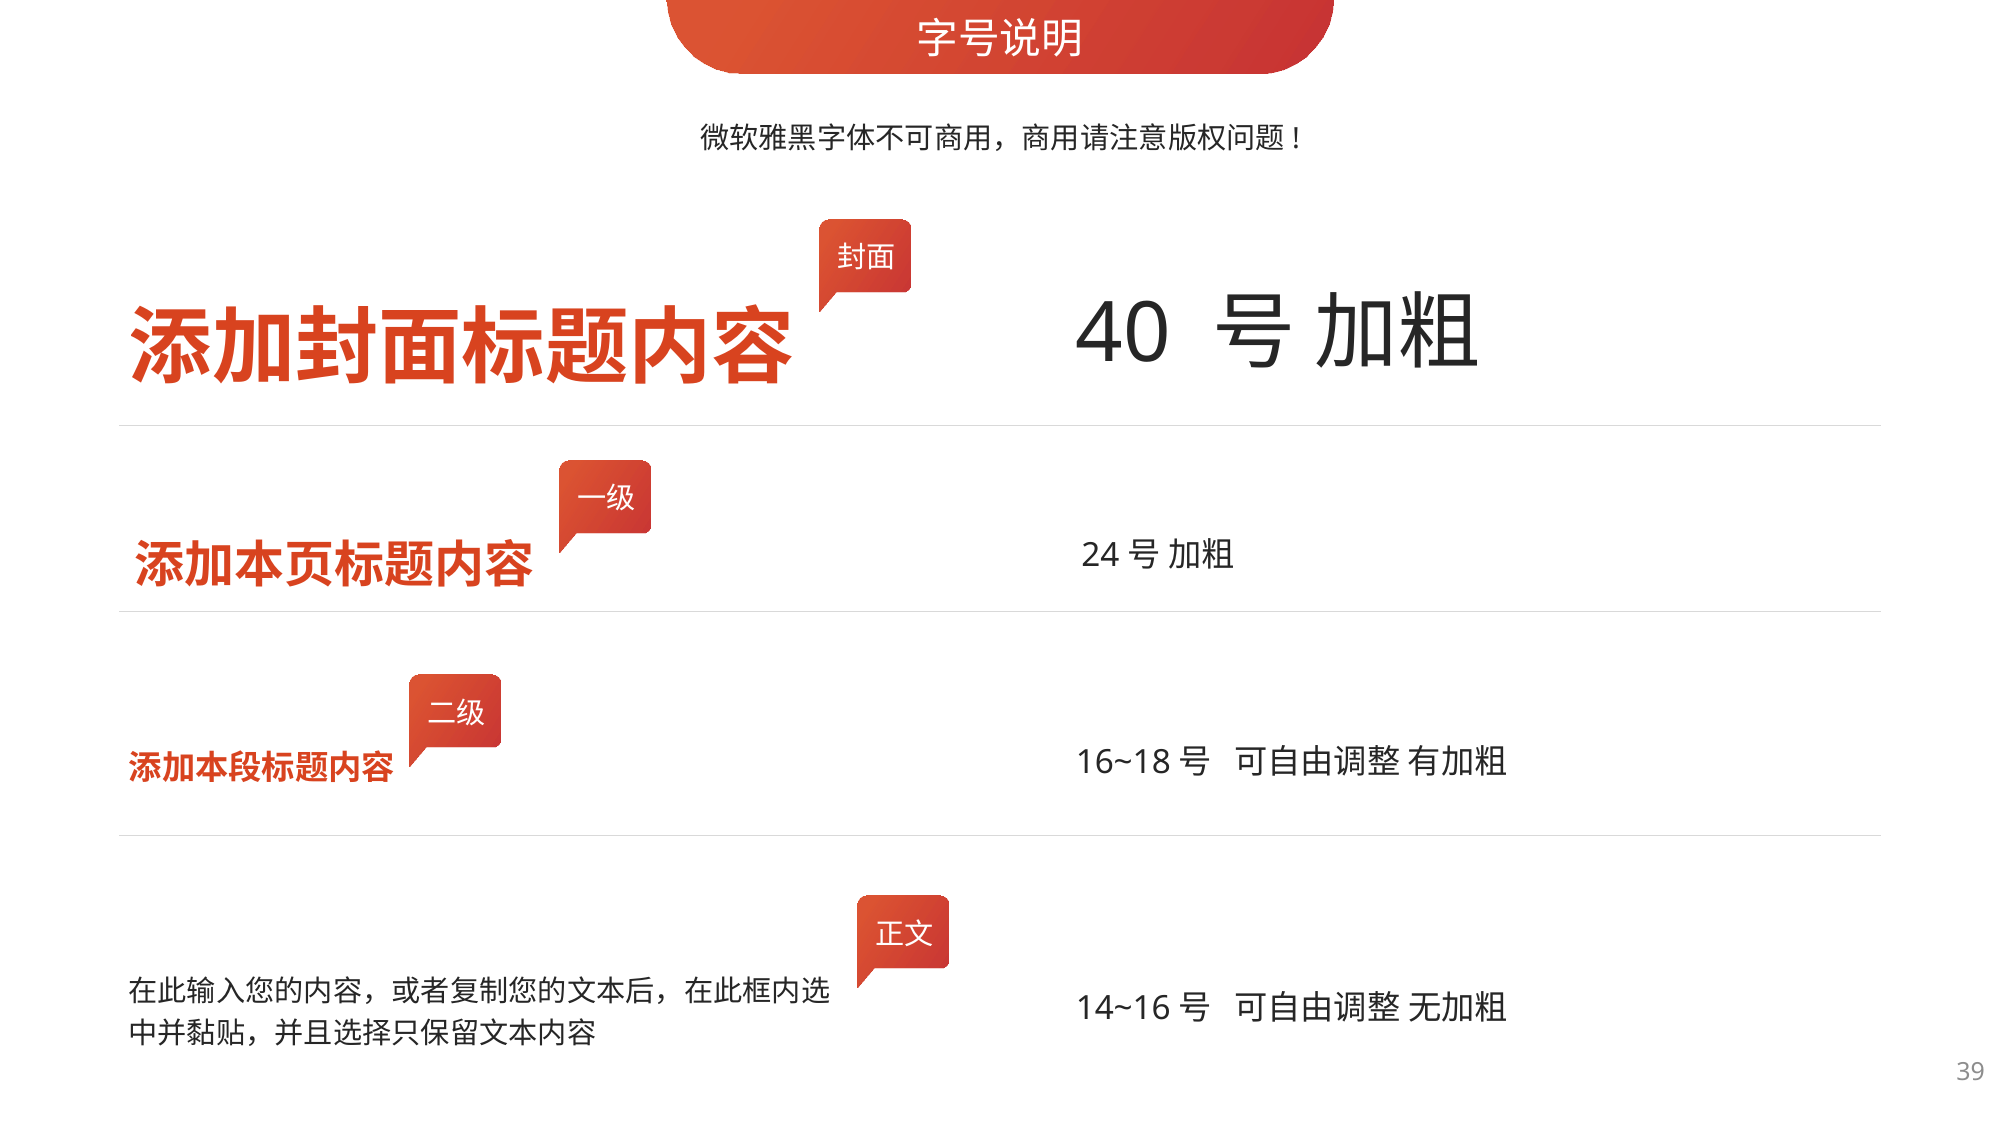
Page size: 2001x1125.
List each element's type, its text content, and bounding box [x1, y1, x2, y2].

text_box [666, 0, 1334, 74]
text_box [819, 219, 912, 312]
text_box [857, 895, 950, 988]
text_box 添加本页标题内容 [119, 512, 659, 600]
slide_number 39 [1550, 1042, 2000, 1103]
text_box 添加本段标题内容 [114, 730, 456, 794]
text_box 16~18号 可自由调整 有加粗 [1060, 732, 1569, 788]
text_box 添加封面标题内容 [114, 265, 950, 401]
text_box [559, 460, 652, 553]
text_box 微软雅黑字体不可商用，商用请注意版权问题! [685, 111, 1315, 162]
text_box 40 号 加粗 [1060, 270, 1540, 386]
text_box 在此输入您的内容，或者复制您的文本后，在此框内选中并黏贴，并且选择只保留文本内容 [113, 958, 849, 1057]
text_box 14~16号 可自由调整 无加粗 [1061, 978, 1607, 1034]
text_box 24号 加粗 [1066, 525, 1390, 581]
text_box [409, 674, 502, 767]
